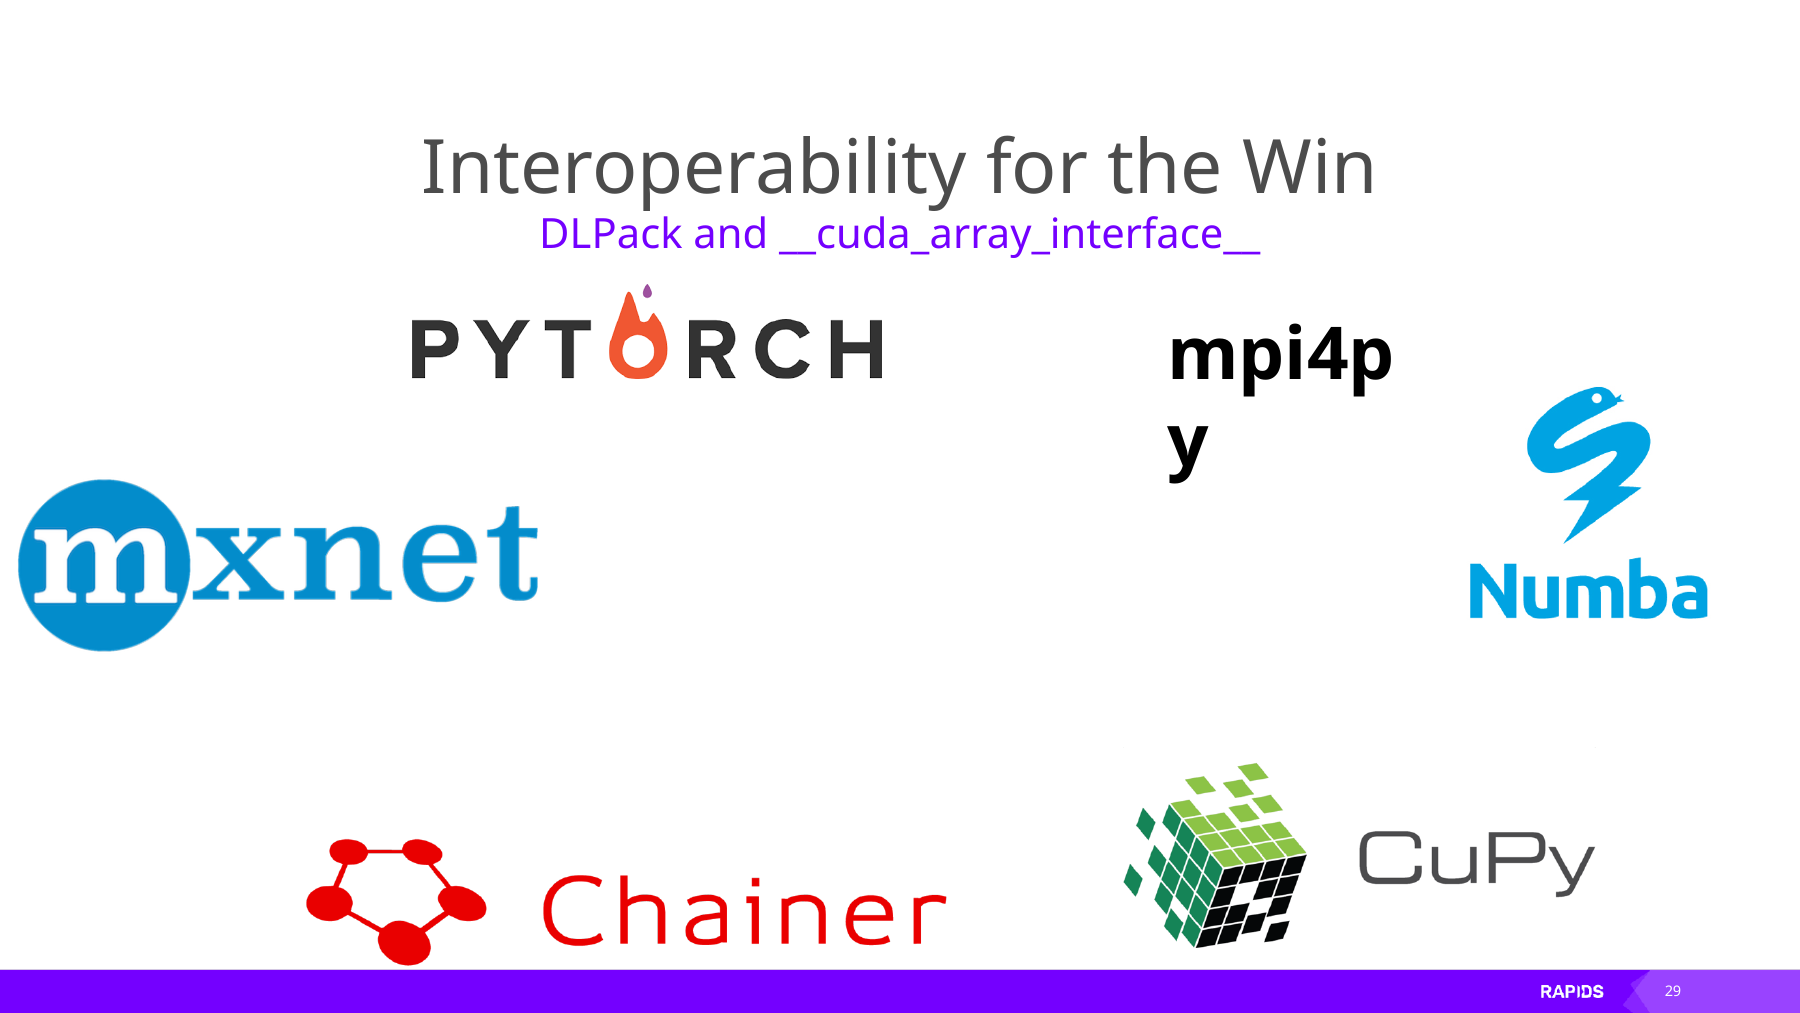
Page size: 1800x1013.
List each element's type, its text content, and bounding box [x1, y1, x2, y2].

picture [0, 0, 1800, 1013]
text_box mpi4py [1152, 291, 1439, 404]
title Interoperability for the Win [81, 120, 1719, 205]
list DLPack and __cuda_array_interface__ [81, 205, 1719, 292]
